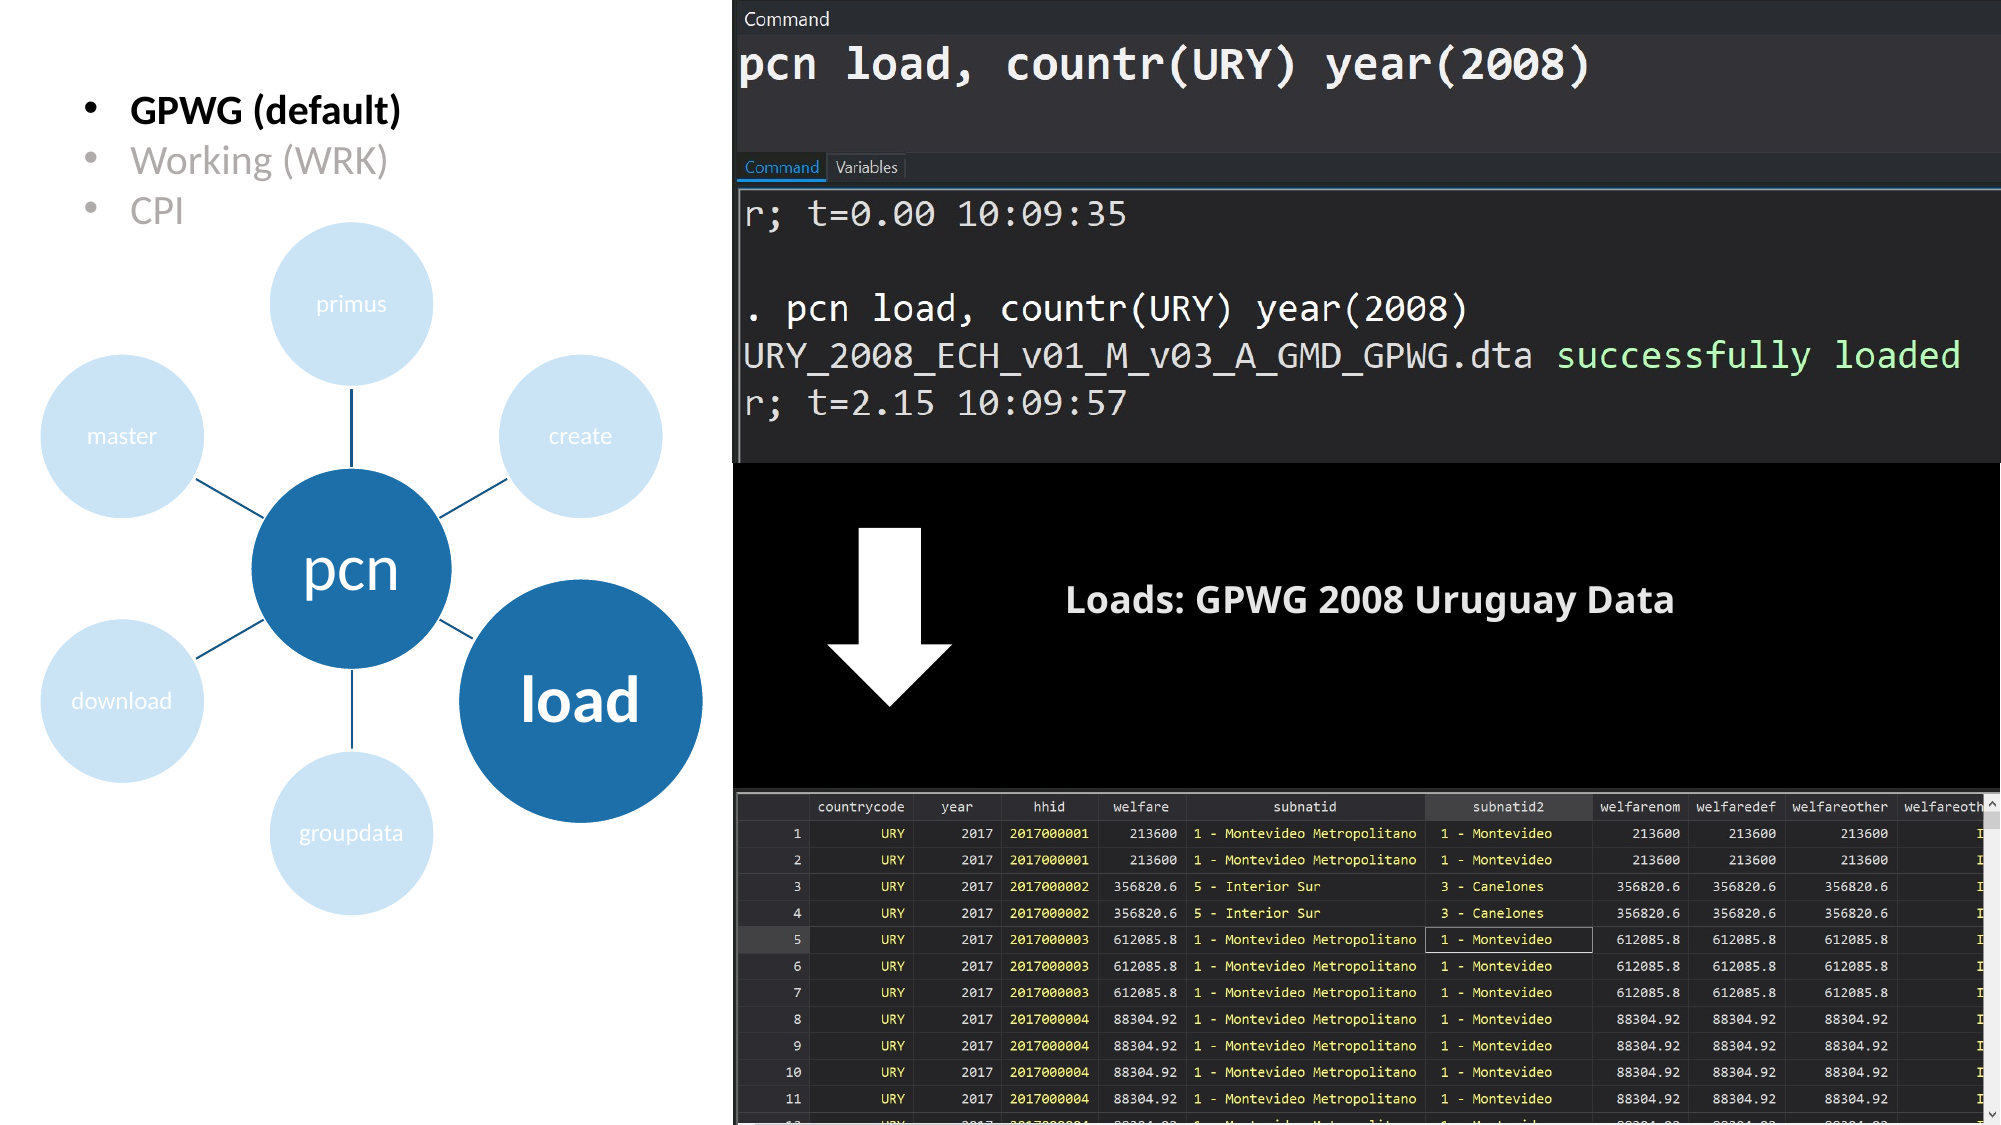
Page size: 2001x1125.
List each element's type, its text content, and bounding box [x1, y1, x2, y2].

text_box [827, 527, 953, 707]
picture [731, 0, 2001, 463]
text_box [37, 191, 705, 946]
text_box [733, 463, 2000, 788]
text_box Loads: GPWG 2008 Uruguay Data [1049, 568, 1772, 629]
text_box GPWG (default) Working (WRK) CPI [68, 75, 586, 191]
picture [733, 788, 2000, 1125]
